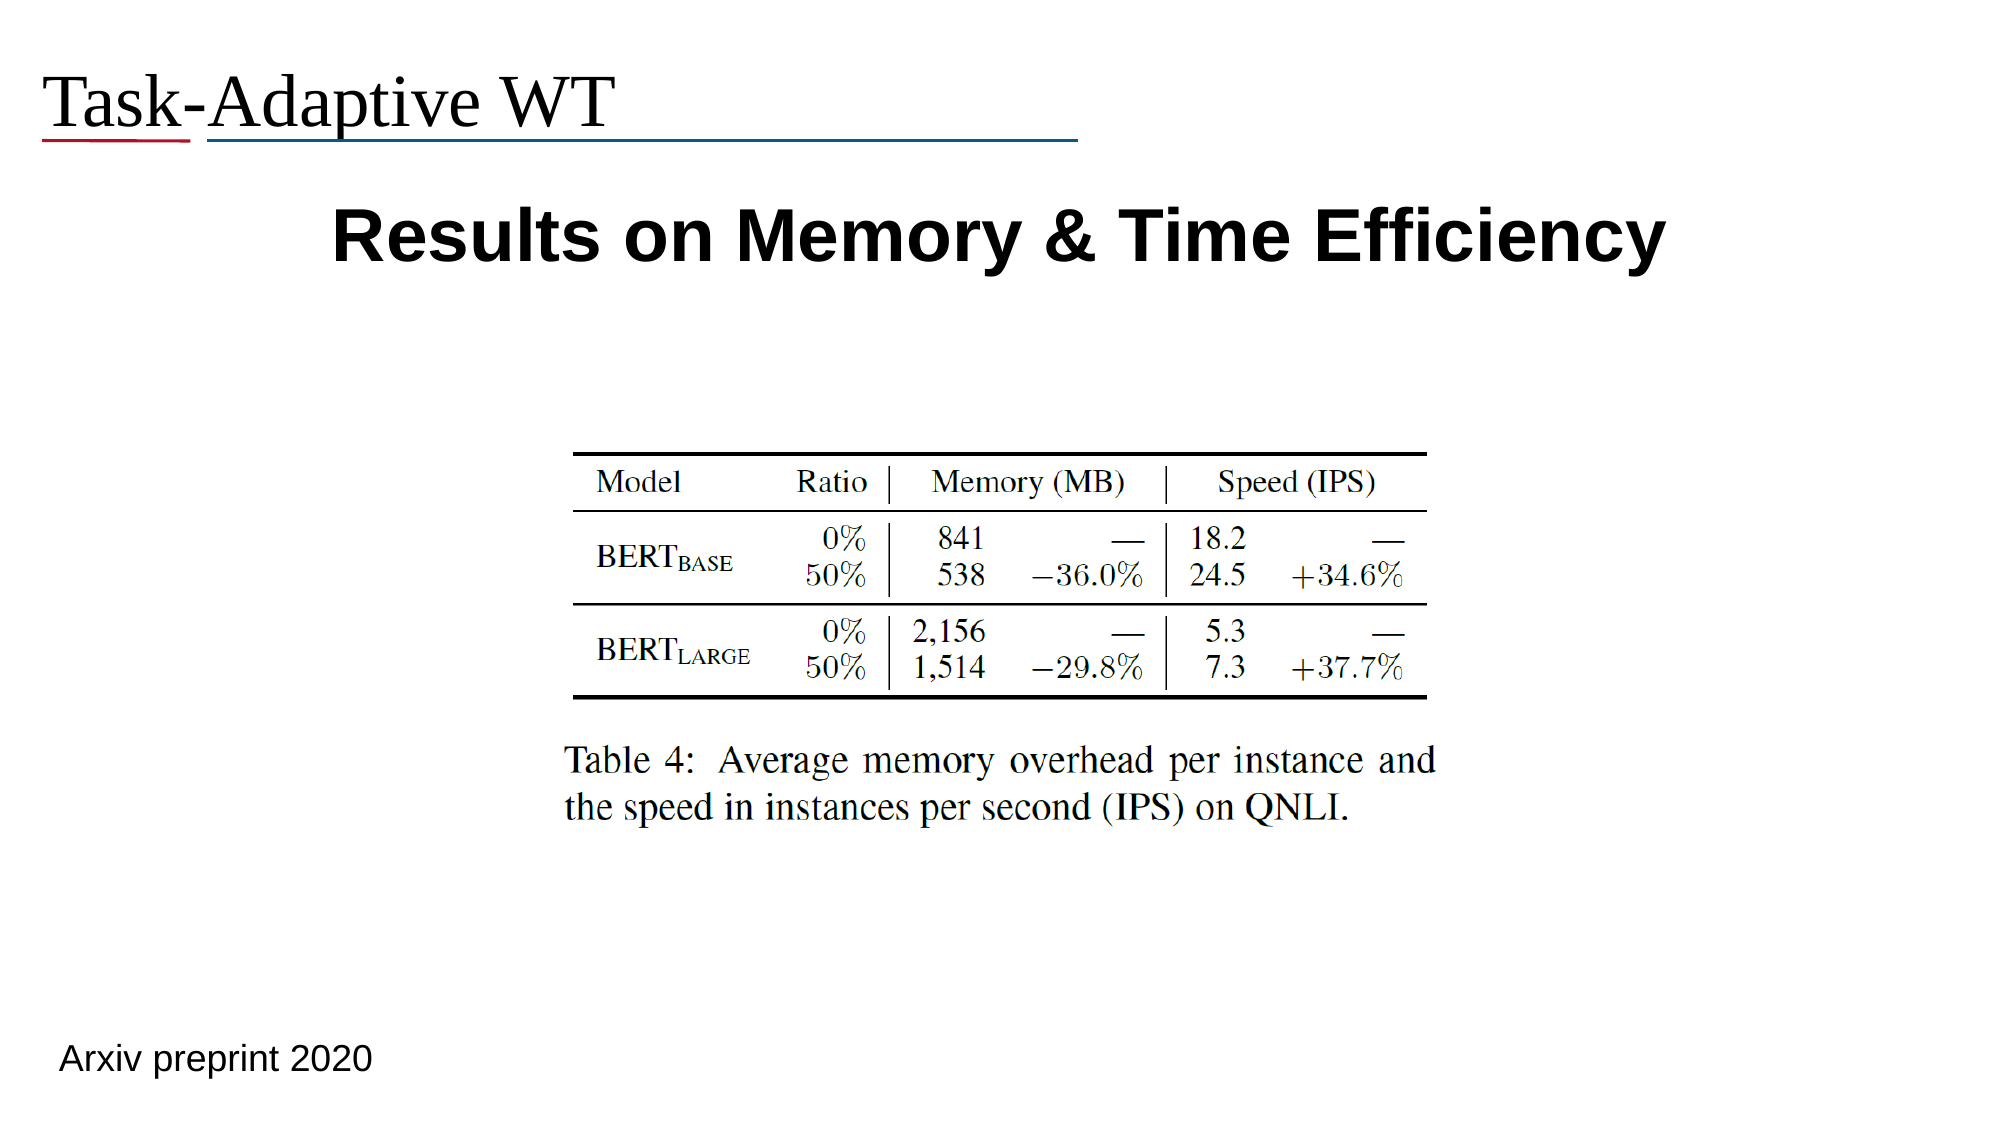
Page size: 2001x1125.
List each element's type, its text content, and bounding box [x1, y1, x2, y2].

text_box Arxiv preprint 2020 [44, 1026, 388, 1087]
title Task-Adaptive WT [27, 0, 1753, 211]
picture [551, 438, 1449, 840]
text_box Results on Memory & Time Efficiency [166, 178, 1834, 284]
